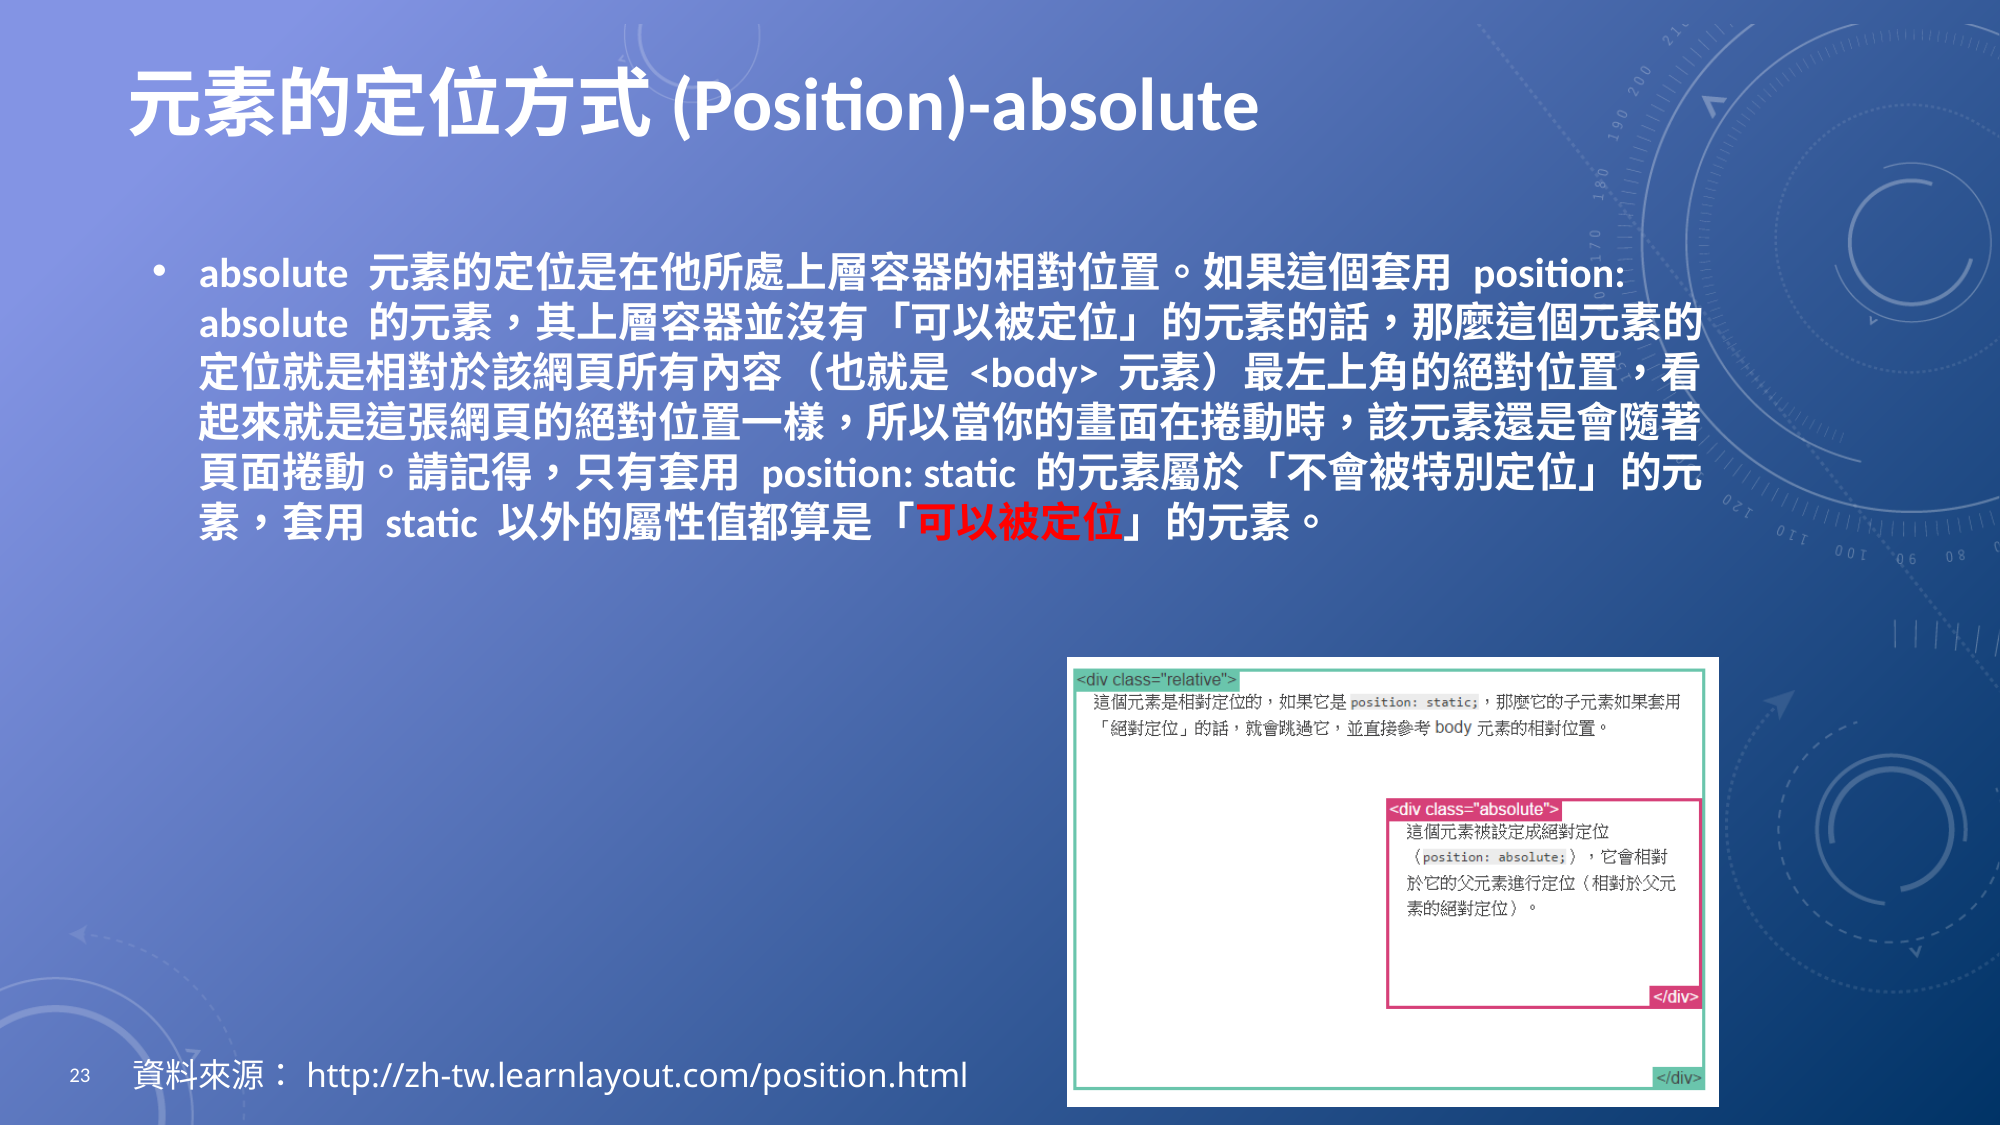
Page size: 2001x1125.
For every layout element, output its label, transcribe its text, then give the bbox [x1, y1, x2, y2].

text_box 資料來源：http://zh-tw.learnlayout.com/position.html [117, 1046, 1594, 1125]
slide_number 23 [14, 1043, 106, 1106]
list absolute 元素的定位是在他所處上層容器的相對位置。如果這個套用 position: absolute 的元素，其上層容器並沒有「可以被定位」的元素的話，那麼這個元素的定位就是相對於該網頁所有內容（也就是 <body> 元素）最左上角的絕對位置，看起來就是這張網頁的絕對位置一樣，所以當你的畫面在捲動時，該元素還是會隨著頁面捲動。請記得，只有套用 position: static 的元素屬於「不會被特別定位」的元素，套用 static 以外的屬性值都算是「可以被定位」的元素。 [137, 237, 1750, 927]
picture [0, 24, 2000, 1125]
title 元素的定位方式(Position)-absolute [112, 24, 1775, 177]
